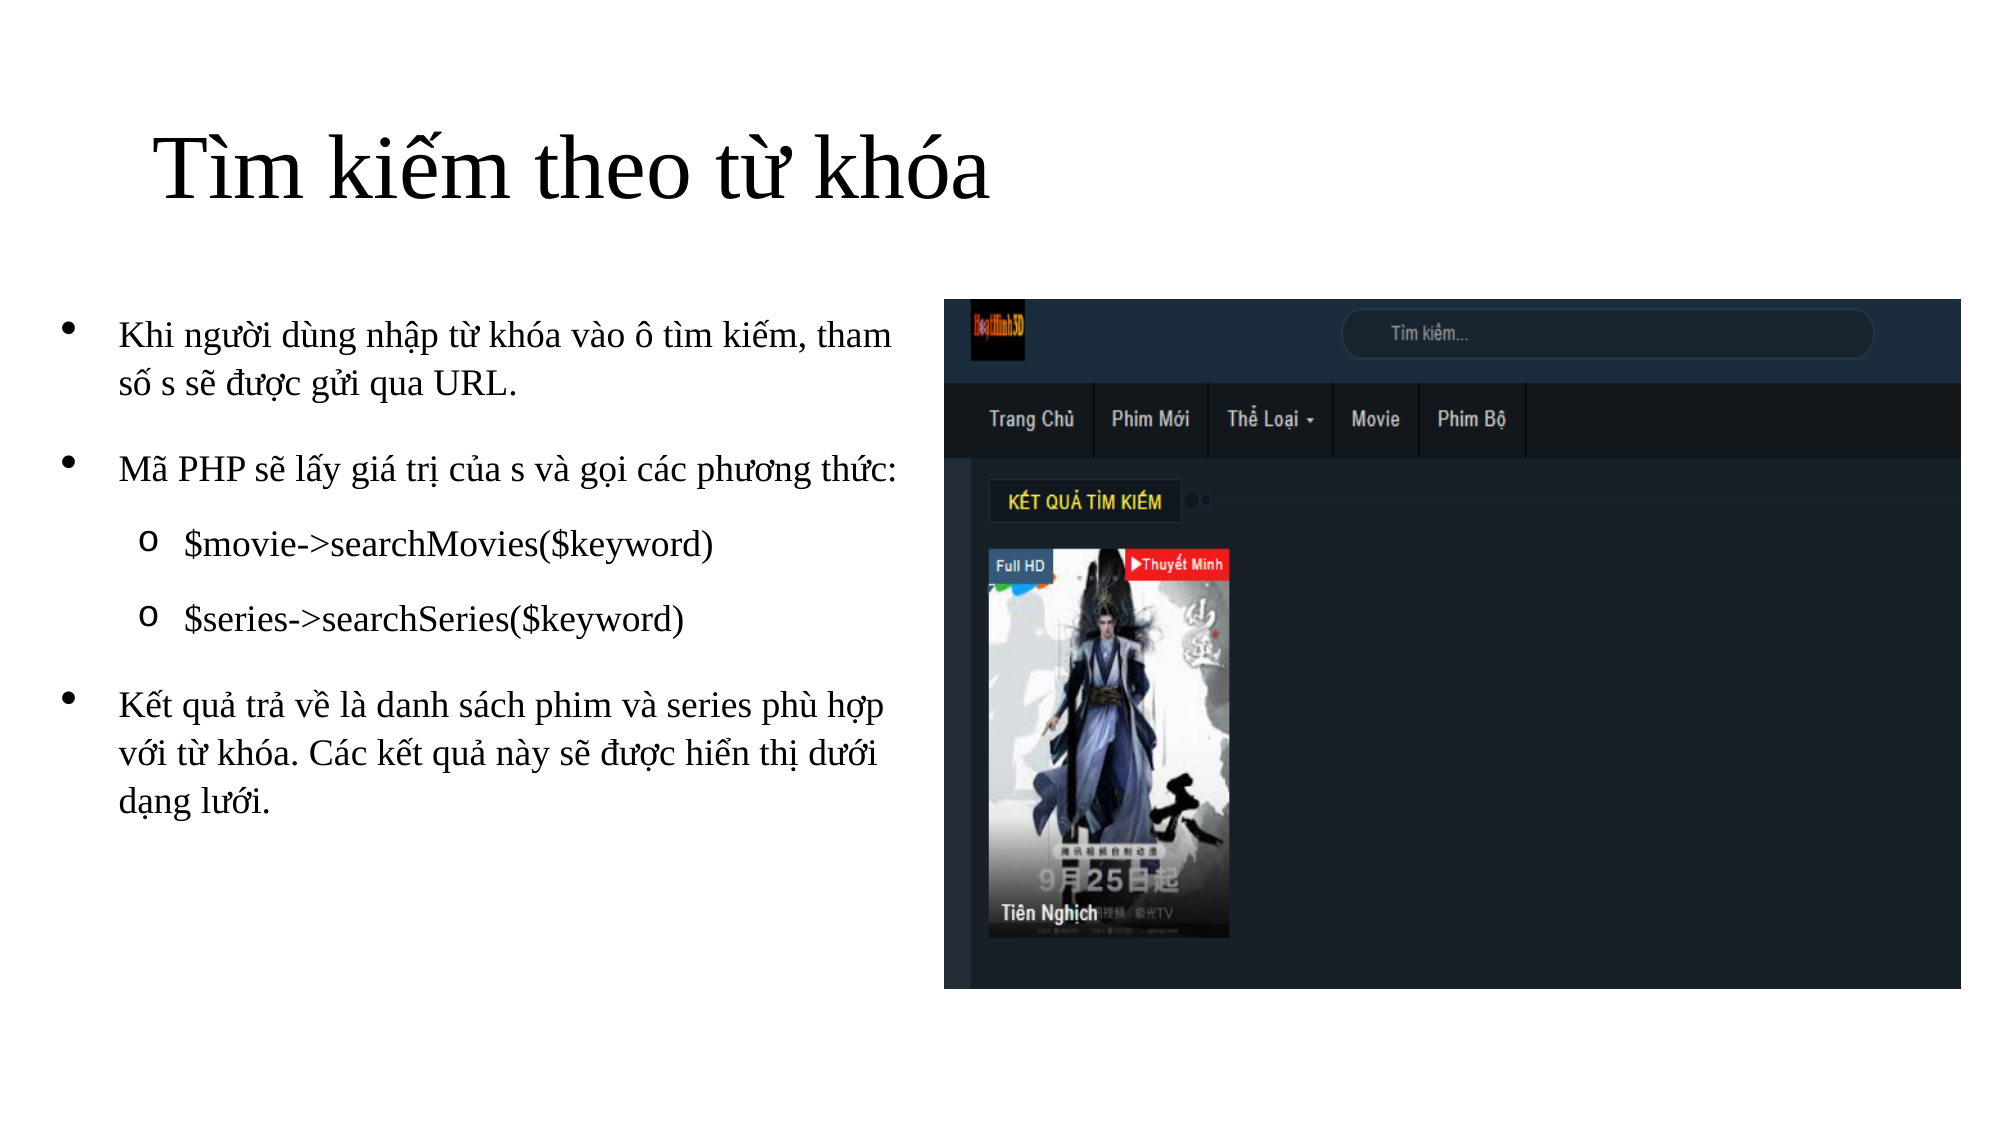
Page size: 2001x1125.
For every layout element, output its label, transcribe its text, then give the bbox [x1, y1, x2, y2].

list Khi người dùng nhập từ khóa vào ô tìm kiếm, tham số s sẽ được gửi qua URL. Mã PHP sẽ lấy giá trị của s và gọi các phương thức: $movie->searchMovies($keyword) $series->searchSeries($keyword) Kết quả trả về là danh sách phim và series phù hợp với từ khóa. Các kết quả này sẽ được hiển thị dưới dạng lưới. [47, 299, 945, 1125]
title Tìm kiếm theo từ khóa [137, 59, 1863, 278]
picture [944, 299, 1961, 989]
